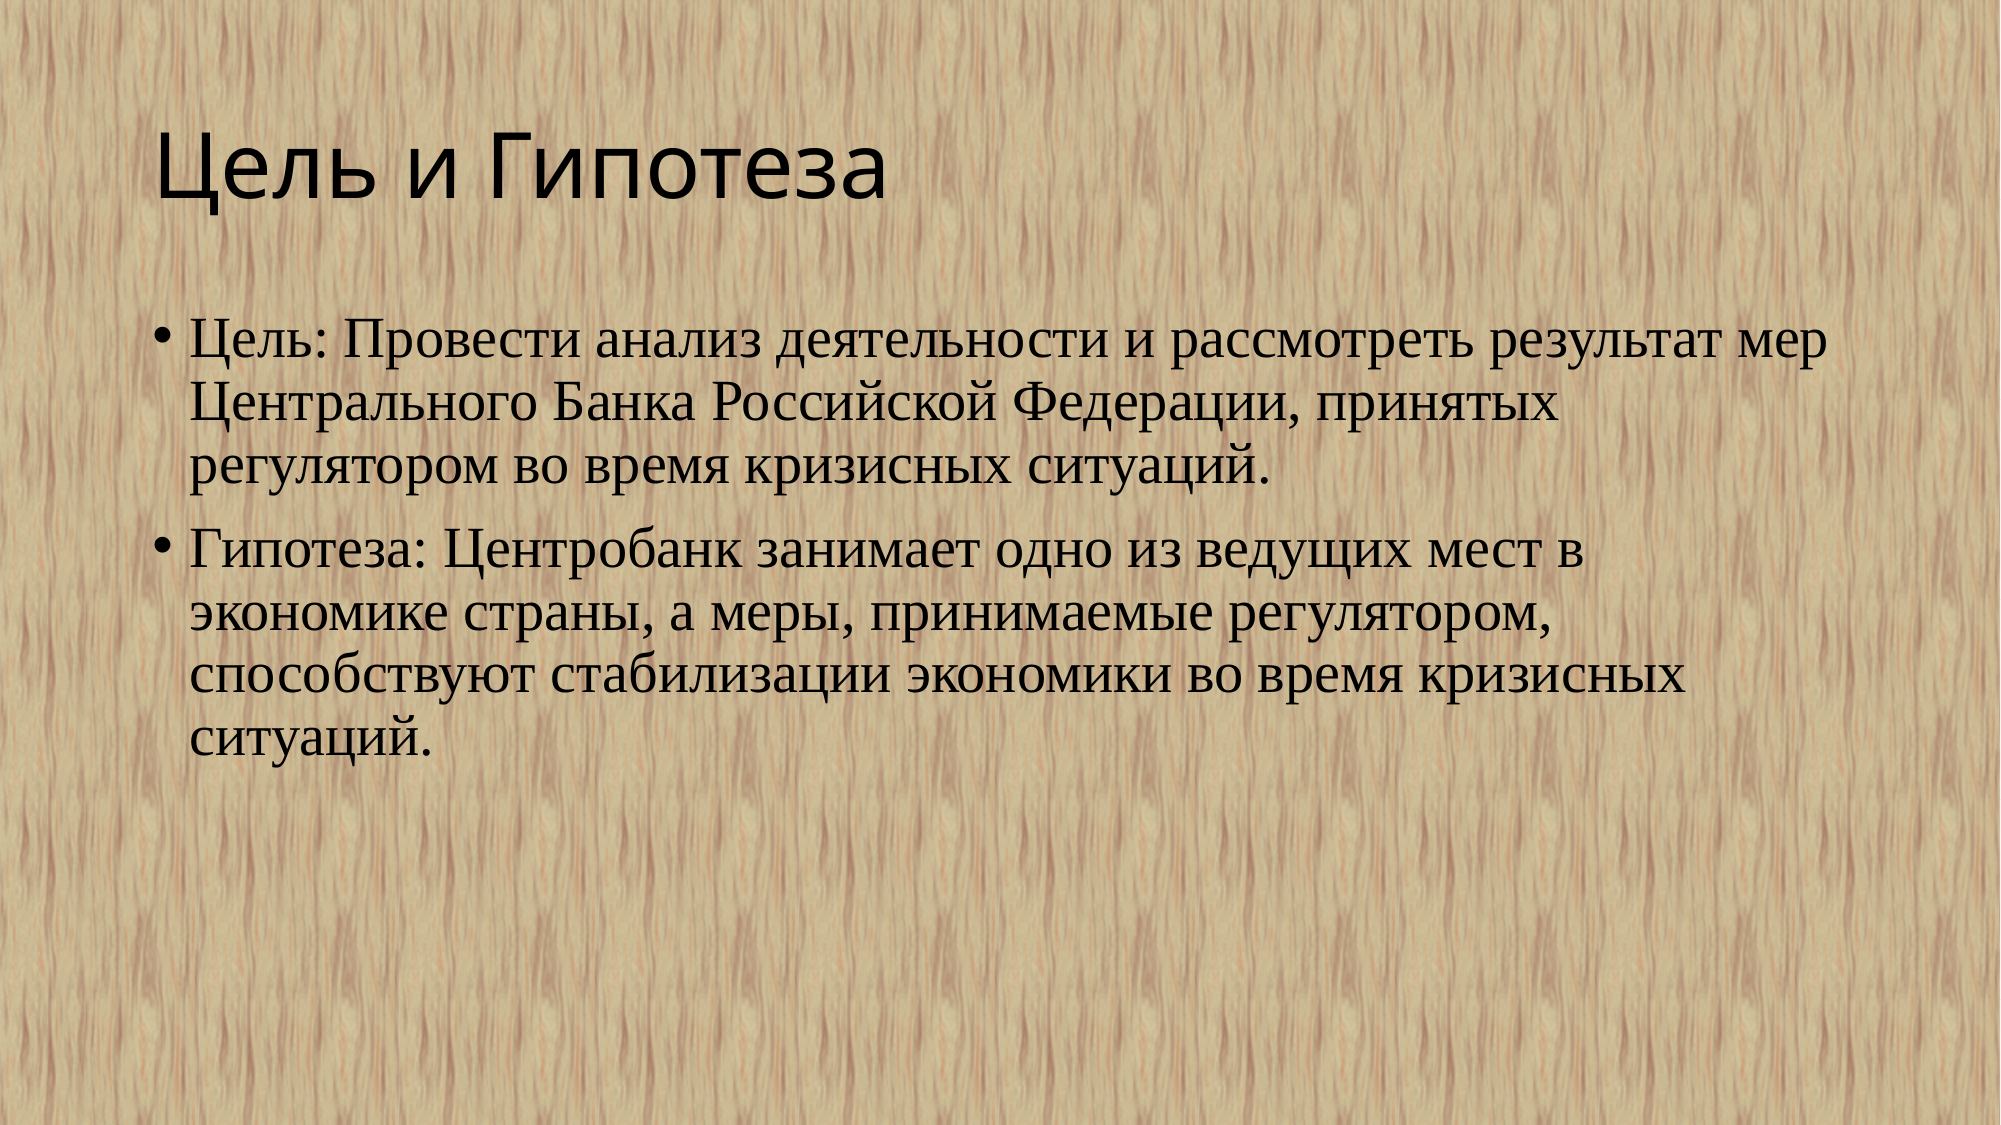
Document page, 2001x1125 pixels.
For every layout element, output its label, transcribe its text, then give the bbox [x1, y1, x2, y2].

title Цель и Гипотеза [137, 59, 1863, 278]
picture [0, 0, 2001, 1125]
list Цель: Провести анализ деятельности и рассмотреть результат мер Центрального Банка Российской Федерации, принятых регулятором во время кризисных ситуаций. Гипотеза: Центробанк занимает одно из ведущих мест в экономике страны, а меры, принимаемые регулятором, способствуют стабилизации экономики во время кризисных ситуаций. [137, 299, 1863, 1014]
